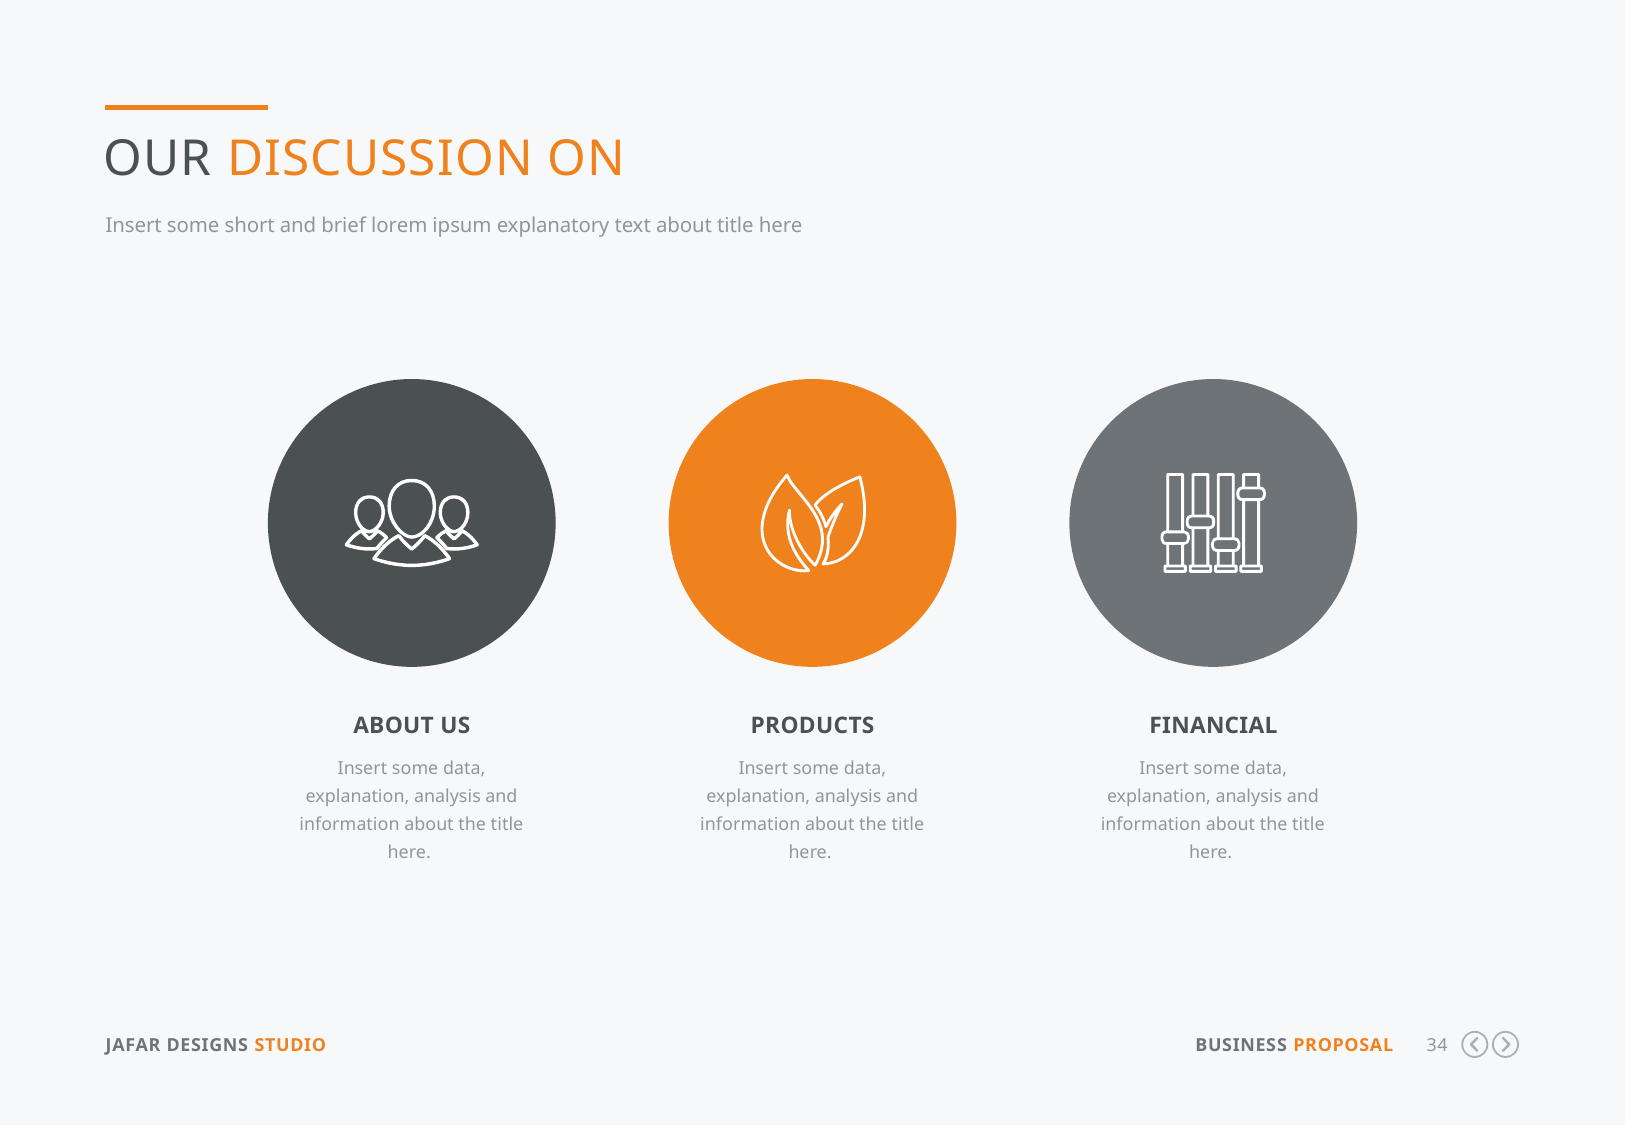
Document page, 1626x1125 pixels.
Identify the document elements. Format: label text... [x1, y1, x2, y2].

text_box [686, 710, 939, 836]
list Insert some short and brief lorem ipsum explanatory text about title here [105, 209, 1519, 241]
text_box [1069, 379, 1358, 667]
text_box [285, 710, 538, 836]
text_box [1087, 710, 1340, 836]
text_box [267, 379, 556, 667]
list Our Discussion On [103, 125, 1518, 188]
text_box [668, 379, 957, 667]
